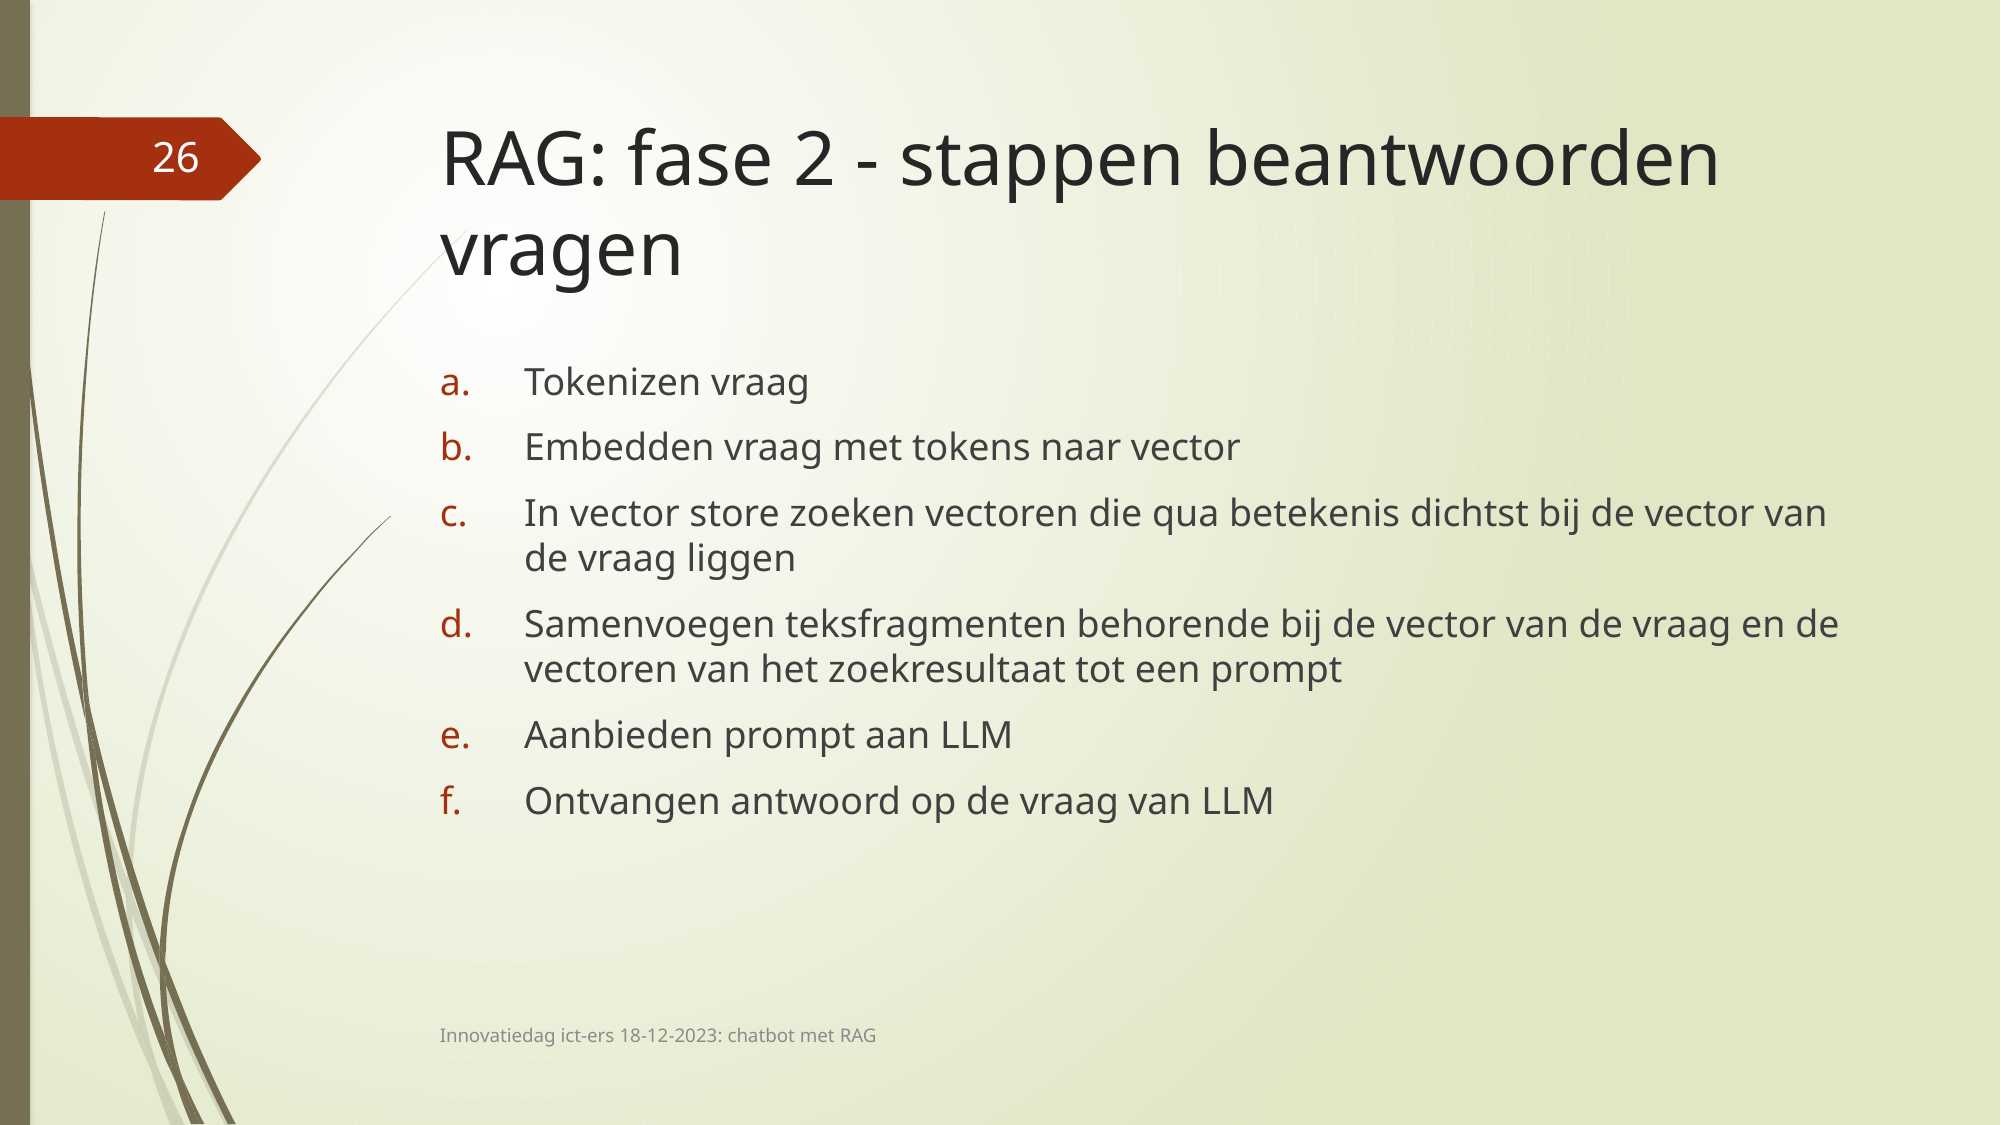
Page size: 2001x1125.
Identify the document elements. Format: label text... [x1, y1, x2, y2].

footer Innovatiedag ict-ers 18-12-2023: chatbot met RAG [424, 1006, 1675, 1067]
slide_number 26 [87, 129, 216, 190]
list Tokenizen vraag Embedden vraag met tokens naar vector In vector store zoeken vectoren die qua betekenis dichtst bij de vector van de vraag liggen Samenvoegen teksfragmenten behorende bij de vector van de vraag en de vectoren van het zoekresultaat tot een prompt Aanbieden prompt aan LLM Ontvangen antwoord op de vraag van LLM [424, 350, 1888, 970]
title RAG: fase 2 - stappen beantwoorden vragen [425, 102, 1888, 313]
